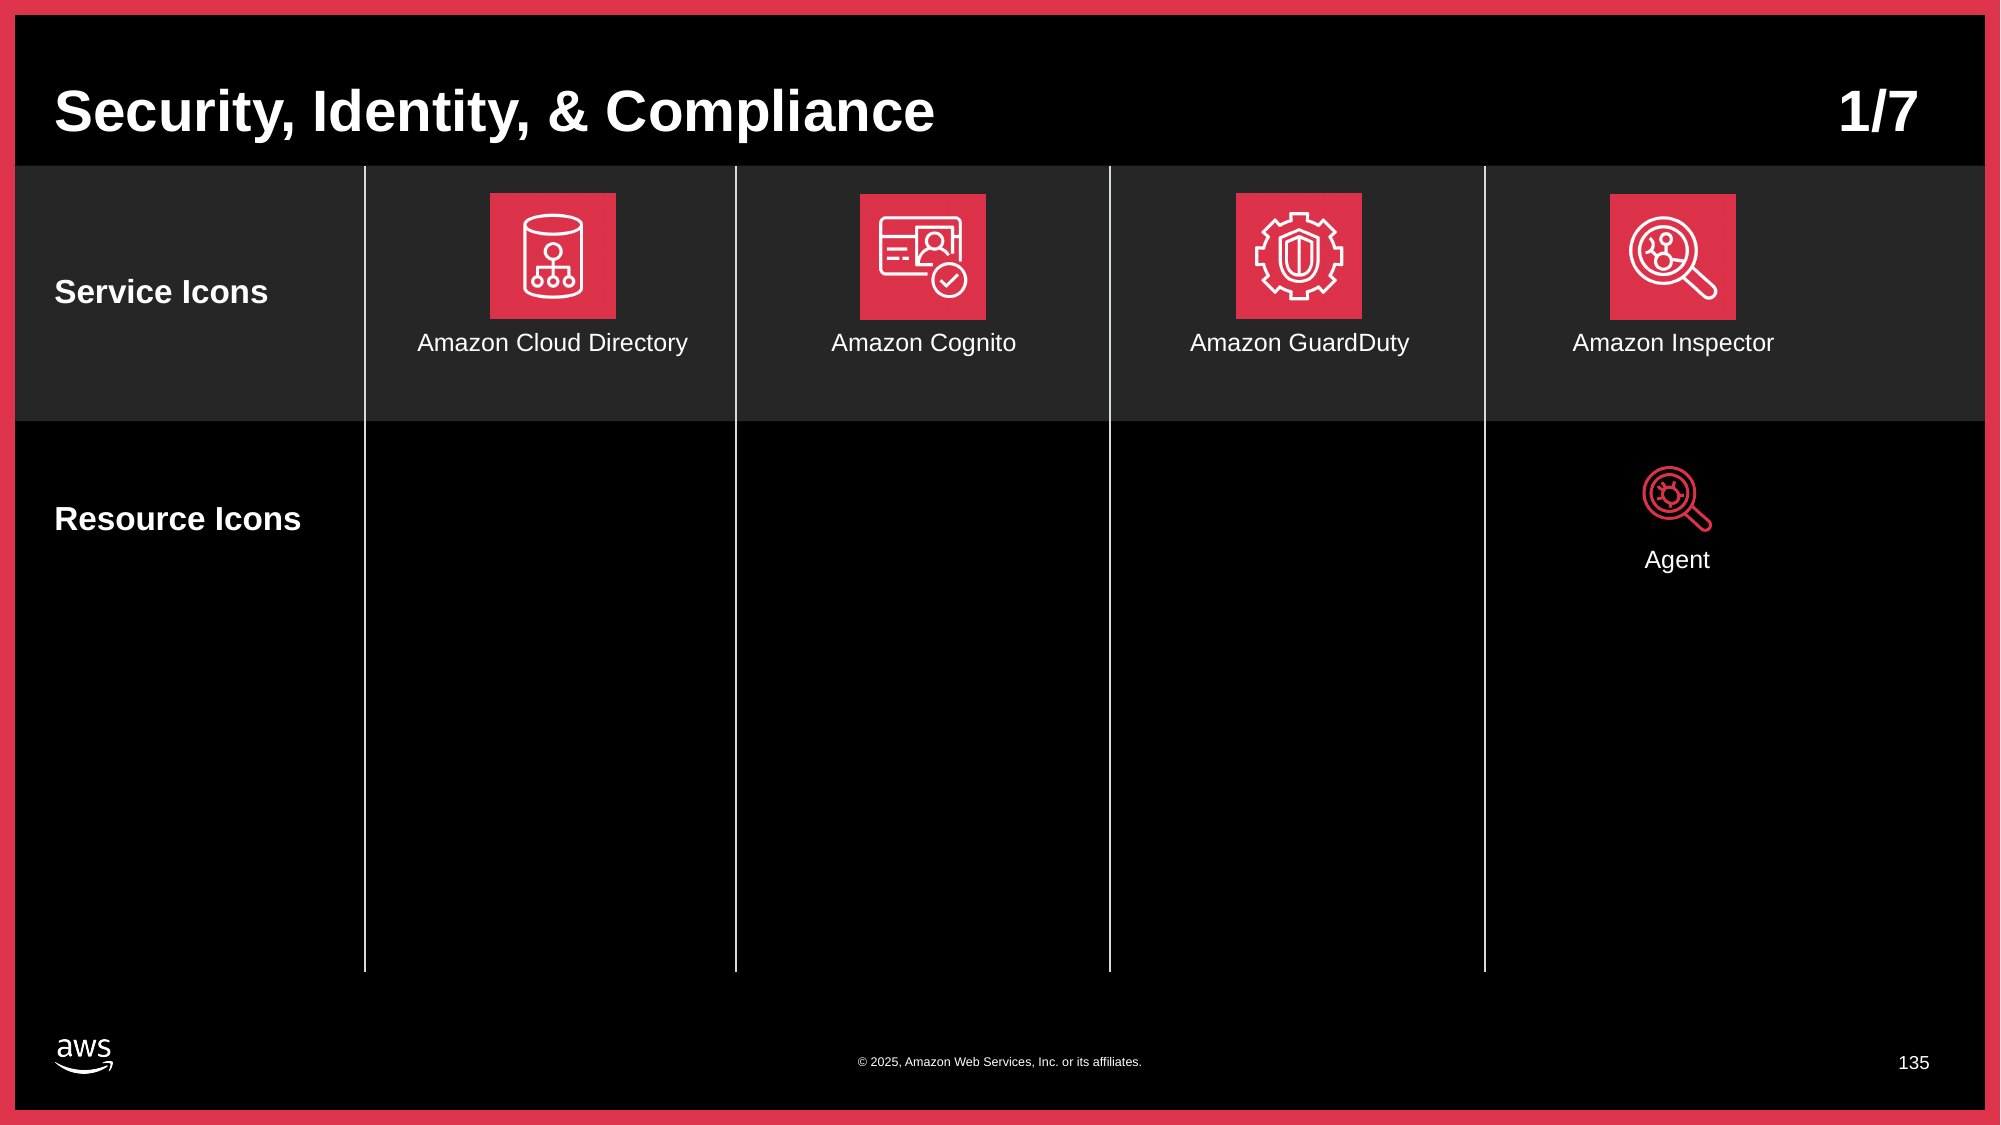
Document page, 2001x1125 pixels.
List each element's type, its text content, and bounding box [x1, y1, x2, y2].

text_box Agent [1584, 536, 1771, 582]
picture [490, 193, 616, 319]
text_box Amazon GuardDuty [1113, 319, 1484, 364]
title Security, Identity, & Compliance 1/7 [39, 59, 1945, 166]
text_box Amazon Cloud Directory [369, 319, 735, 364]
picture [1638, 461, 1715, 537]
text_box Amazon Cognito [736, 319, 1109, 364]
picture [860, 194, 986, 320]
picture [55, 1039, 113, 1074]
picture [1610, 194, 1736, 320]
text_box Amazon Inspector [1493, 319, 1855, 364]
slide_number 135 [1494, 1031, 1945, 1092]
picture [1236, 193, 1362, 319]
footer © 2025, Amazon Web Services, Inc. or its affiliates. [662, 1031, 1338, 1092]
